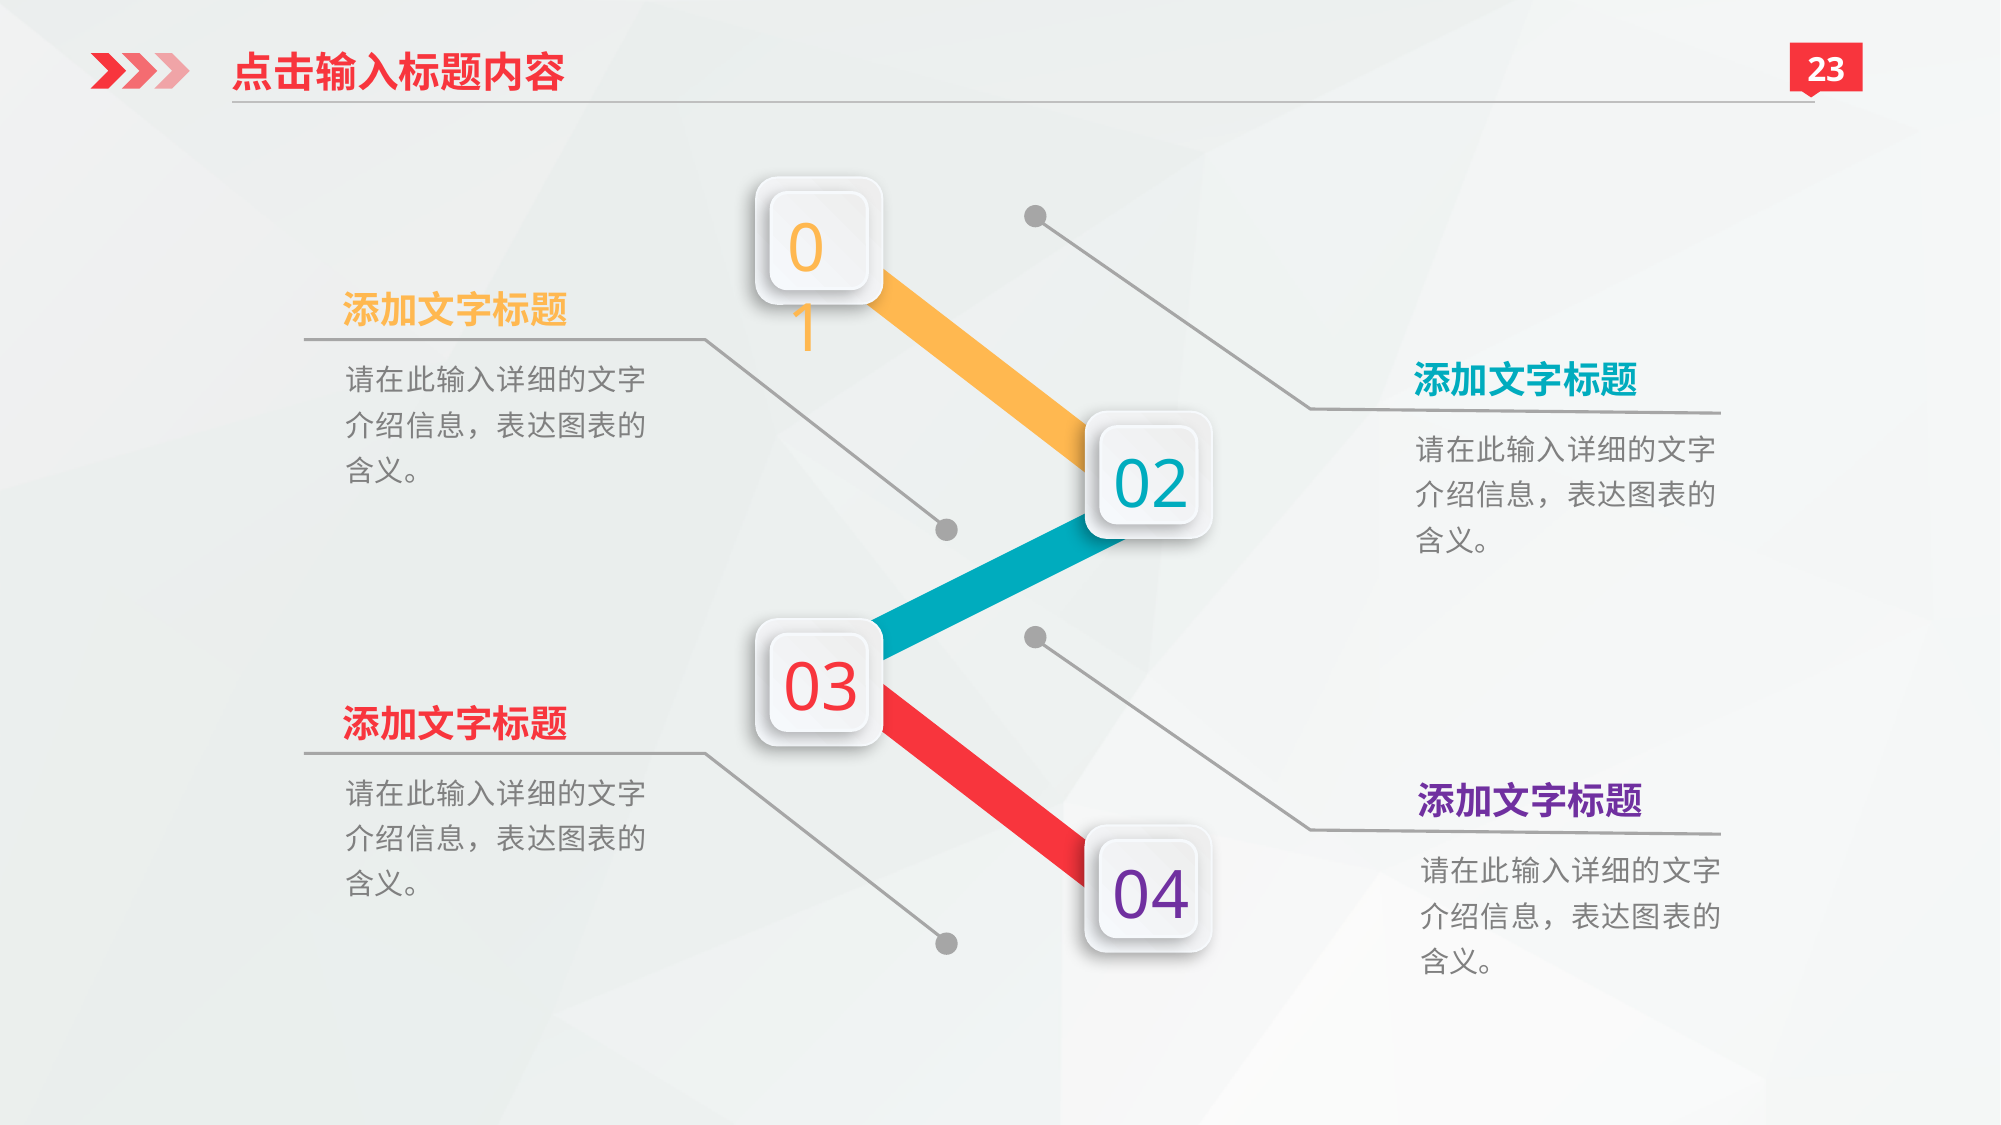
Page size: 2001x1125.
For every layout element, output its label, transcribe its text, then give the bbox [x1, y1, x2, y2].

text_box 点击输入标题内容 [220, 39, 587, 102]
text_box 请在此输入详细的文字介绍信息，表达图表的含义。 [1405, 834, 1737, 986]
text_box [303, 339, 958, 542]
text_box 23 [1789, 42, 1863, 94]
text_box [1023, 204, 1722, 414]
text_box 添加文字标题 [328, 278, 583, 337]
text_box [1023, 625, 1722, 835]
text_box [875, 270, 1073, 463]
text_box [90, 52, 191, 89]
picture [0, 0, 2001, 1125]
text_box [875, 519, 1101, 660]
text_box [303, 753, 958, 955]
text_box 请在此输入详细的文字介绍信息，表达图表的含义。 [1401, 413, 1732, 565]
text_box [755, 177, 883, 304]
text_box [755, 618, 883, 746]
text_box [1085, 422, 1213, 539]
text_box [1802, 94, 1821, 100]
text_box 添加文字标题 [328, 692, 583, 751]
text_box [888, 685, 1070, 878]
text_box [1085, 843, 1212, 952]
